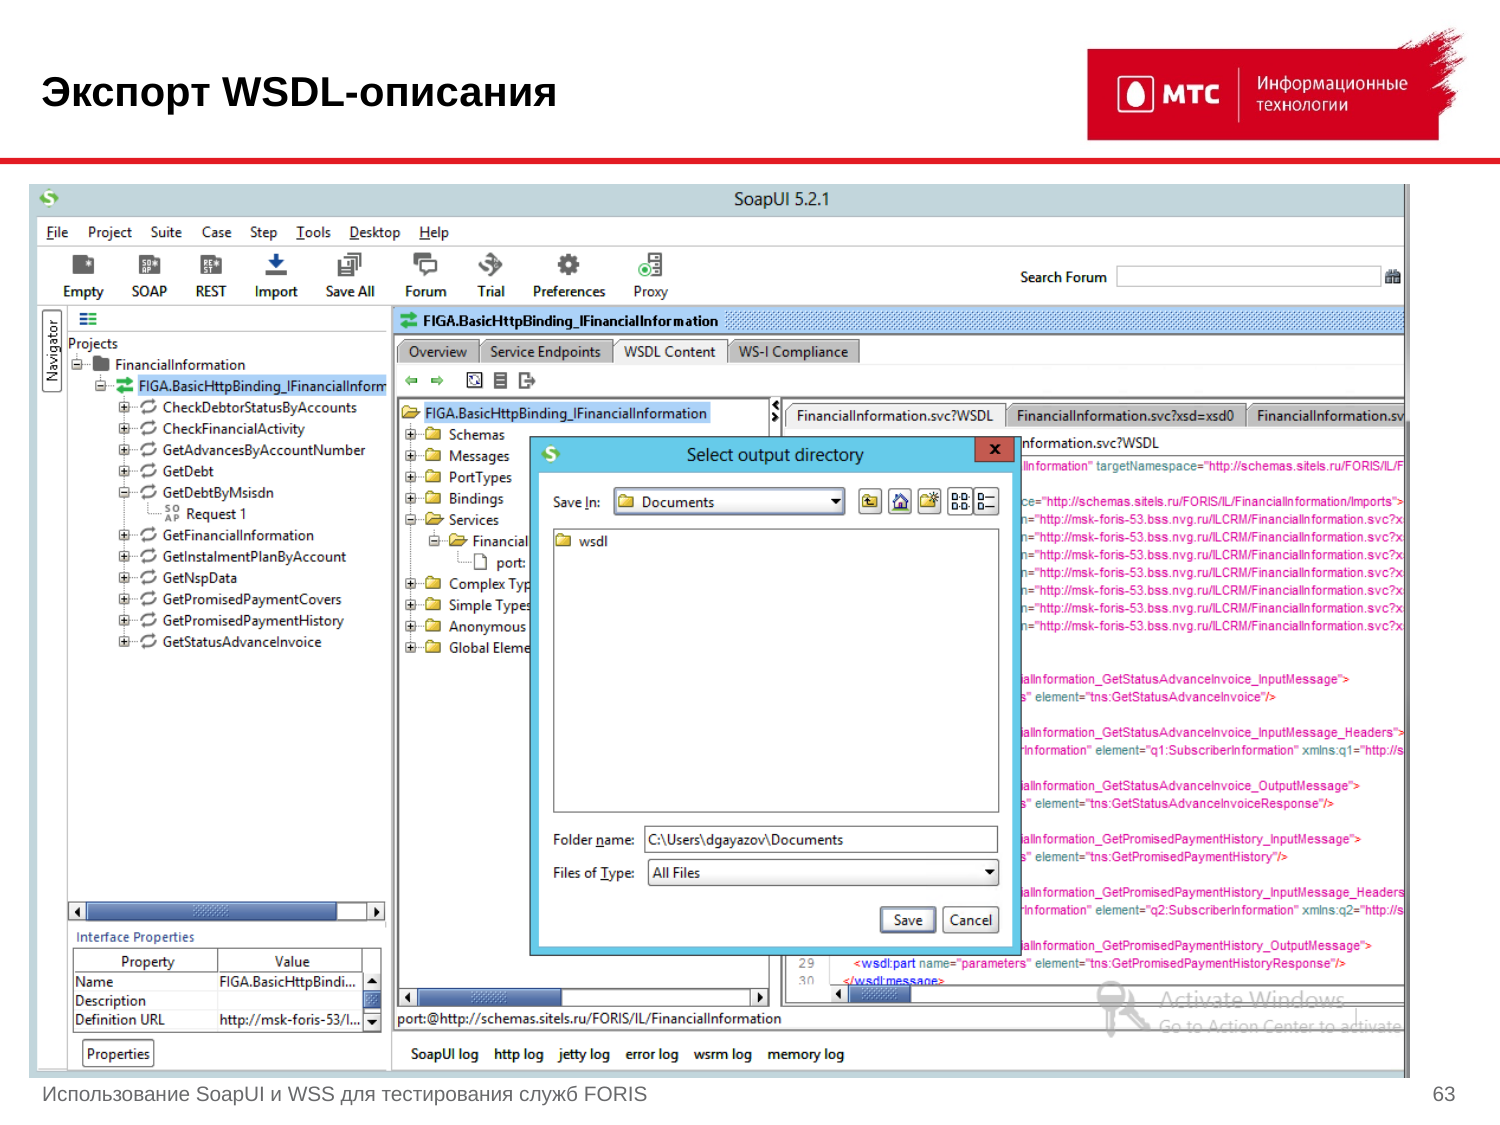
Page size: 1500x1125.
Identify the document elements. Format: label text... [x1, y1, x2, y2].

picture [29, 184, 1411, 1078]
picture [1306, 19, 1475, 149]
title Экспорт WSDL-описания [40, 18, 1306, 162]
slide_number 63 [1390, 1070, 1456, 1106]
footer Использование SoapUI и WSS для тестирования служб FORIS [41, 1085, 1377, 1107]
